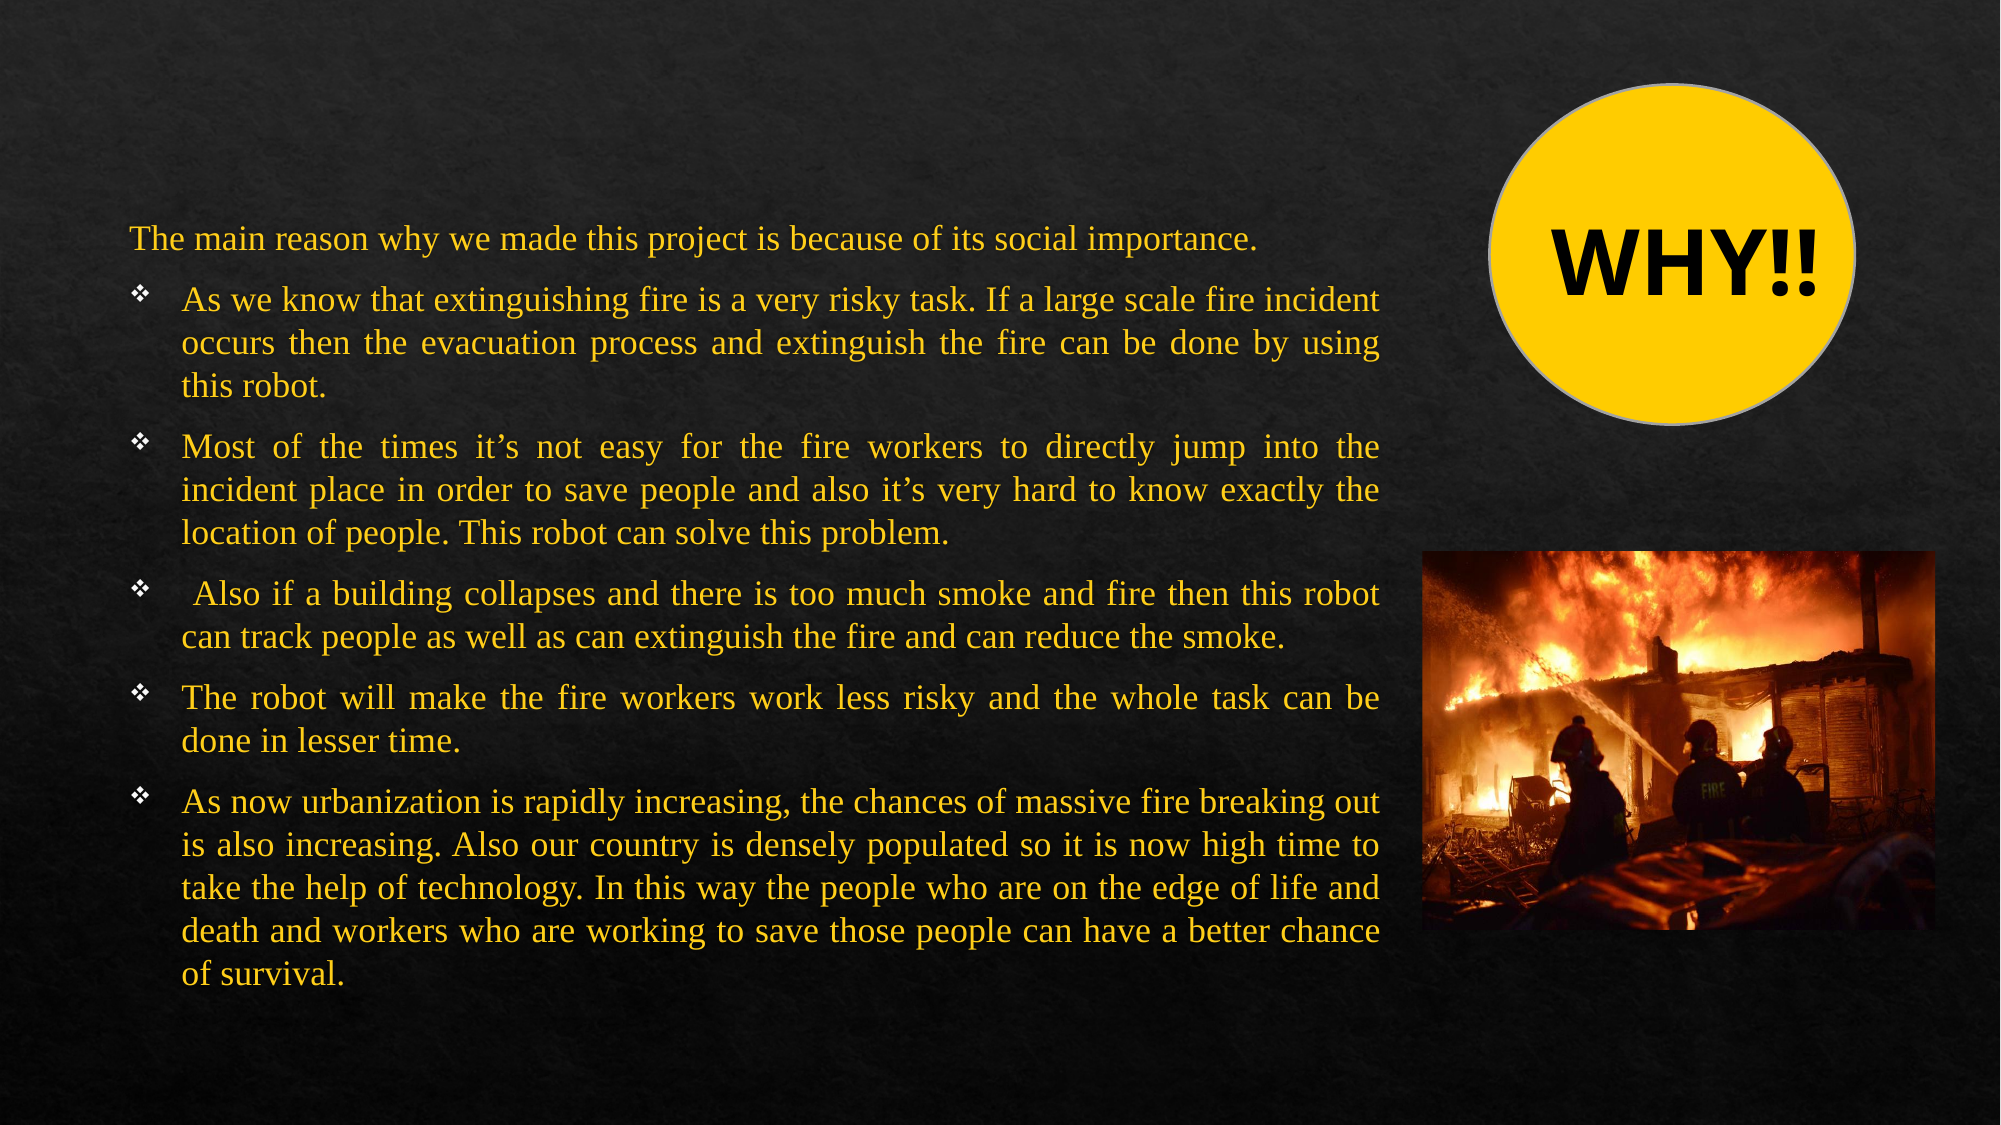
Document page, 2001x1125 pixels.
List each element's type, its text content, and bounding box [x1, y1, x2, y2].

subtitle The main reason why we made this project is because of its social importance. As we know that extinguishing fire is a very risky task. If a large scale fire incident occurs then the evacuation process and extinguish the fire can be done by using this robot. Most of the times it’s not easy for the fire workers to directly jump into the incident place in order to save people and also it’s very hard to know exactly the location of people. This robot can solve this problem. Also if a building collapses and there is too much smoke and fire then this robot can track people as well as can extinguish the fire and can reduce the smoke. The robot will make the fire workers work less risky and the whole task can be done in lesser time. As now urbanization is rapidly increasing, the chances of massive fire breaking out is also increasing. Also our country is densely populated so it is now high time to take the help of technology. In this way the people who are on the edge of life and death and workers who are working to save those people can have a better chance of survival. [114, 207, 1397, 1006]
picture [1422, 551, 1936, 930]
text_box WHY!! [1513, 196, 1836, 321]
text_box [1488, 83, 1857, 426]
